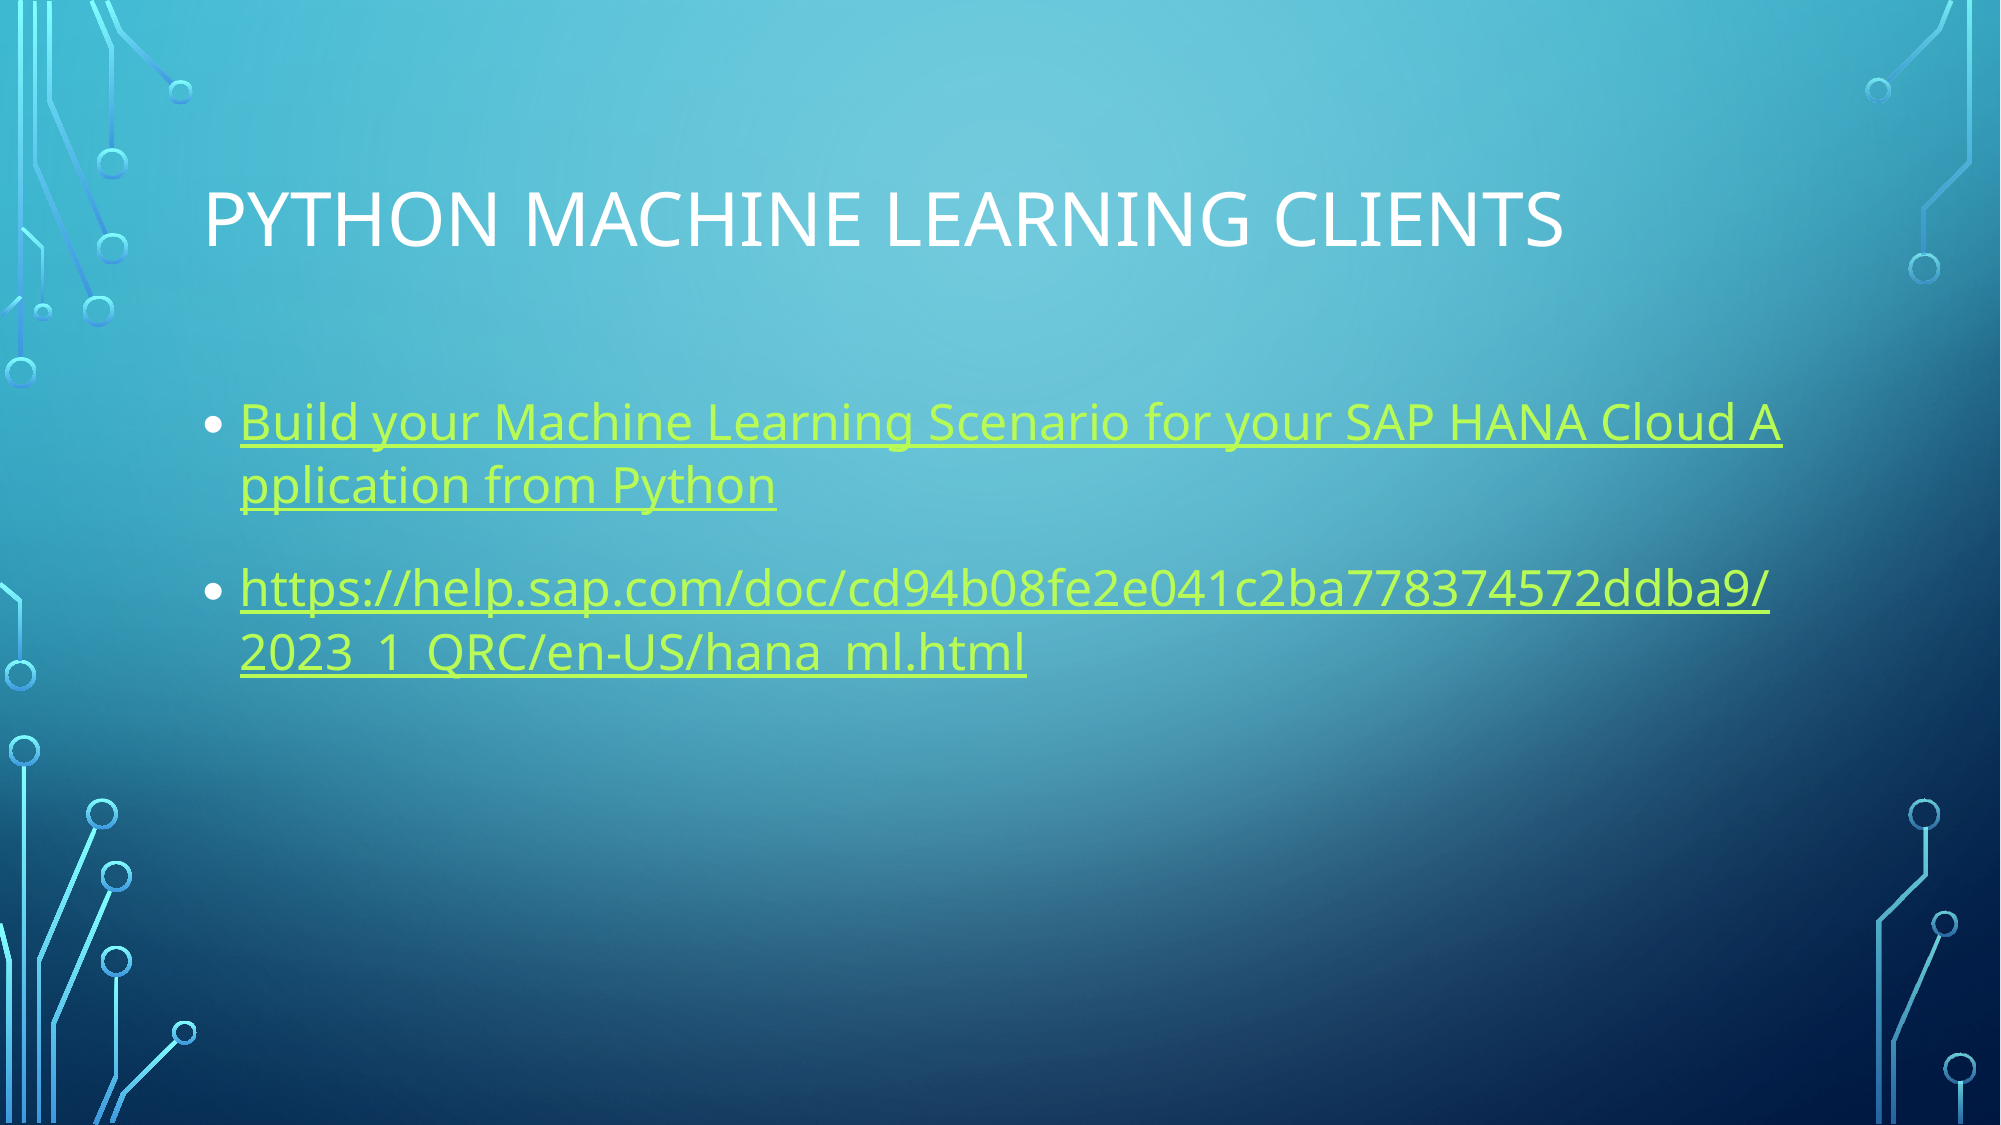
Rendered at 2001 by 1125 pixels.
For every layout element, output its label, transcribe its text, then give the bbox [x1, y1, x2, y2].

list Build your Machine Learning Scenario for your SAP HANA Cloud Application from Python https://help.sap.com/doc/cd94b08fe2e041c2ba778374572ddba9/2023_1_QRC/en-US/hana_ml.html [187, 369, 1813, 950]
title Python Machine Learning Clients [187, 101, 1813, 344]
